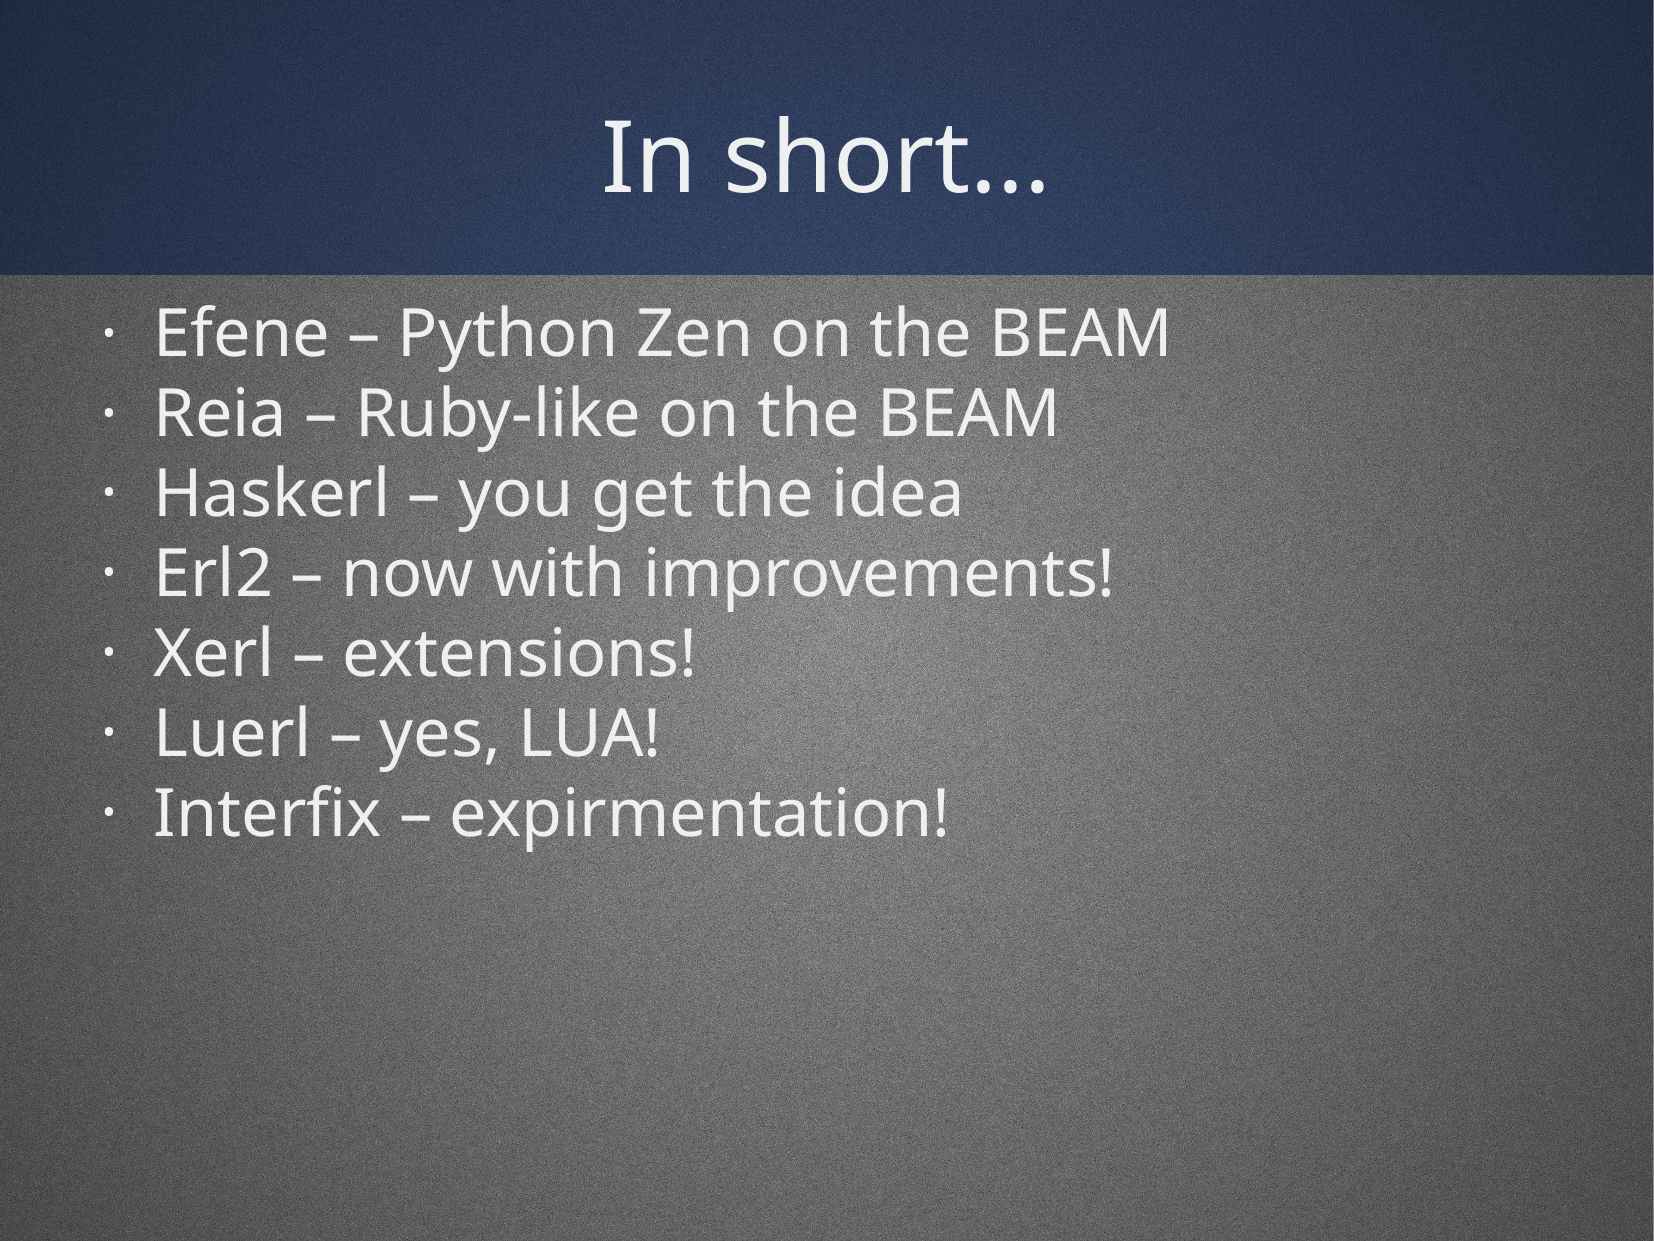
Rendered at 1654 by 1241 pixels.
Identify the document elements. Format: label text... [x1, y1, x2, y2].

text_box Efene – Python Zen on the BEAM Reia – Ruby-like on the BEAM Haskerl – you get the idea Erl2 – now with improvements! Xerl – extensions! Luerl – yes, LUA! Interfix – expirmentation! [82, 290, 1571, 1123]
picture [0, 0, 1654, 1241]
text_box In short... [82, 49, 1571, 257]
